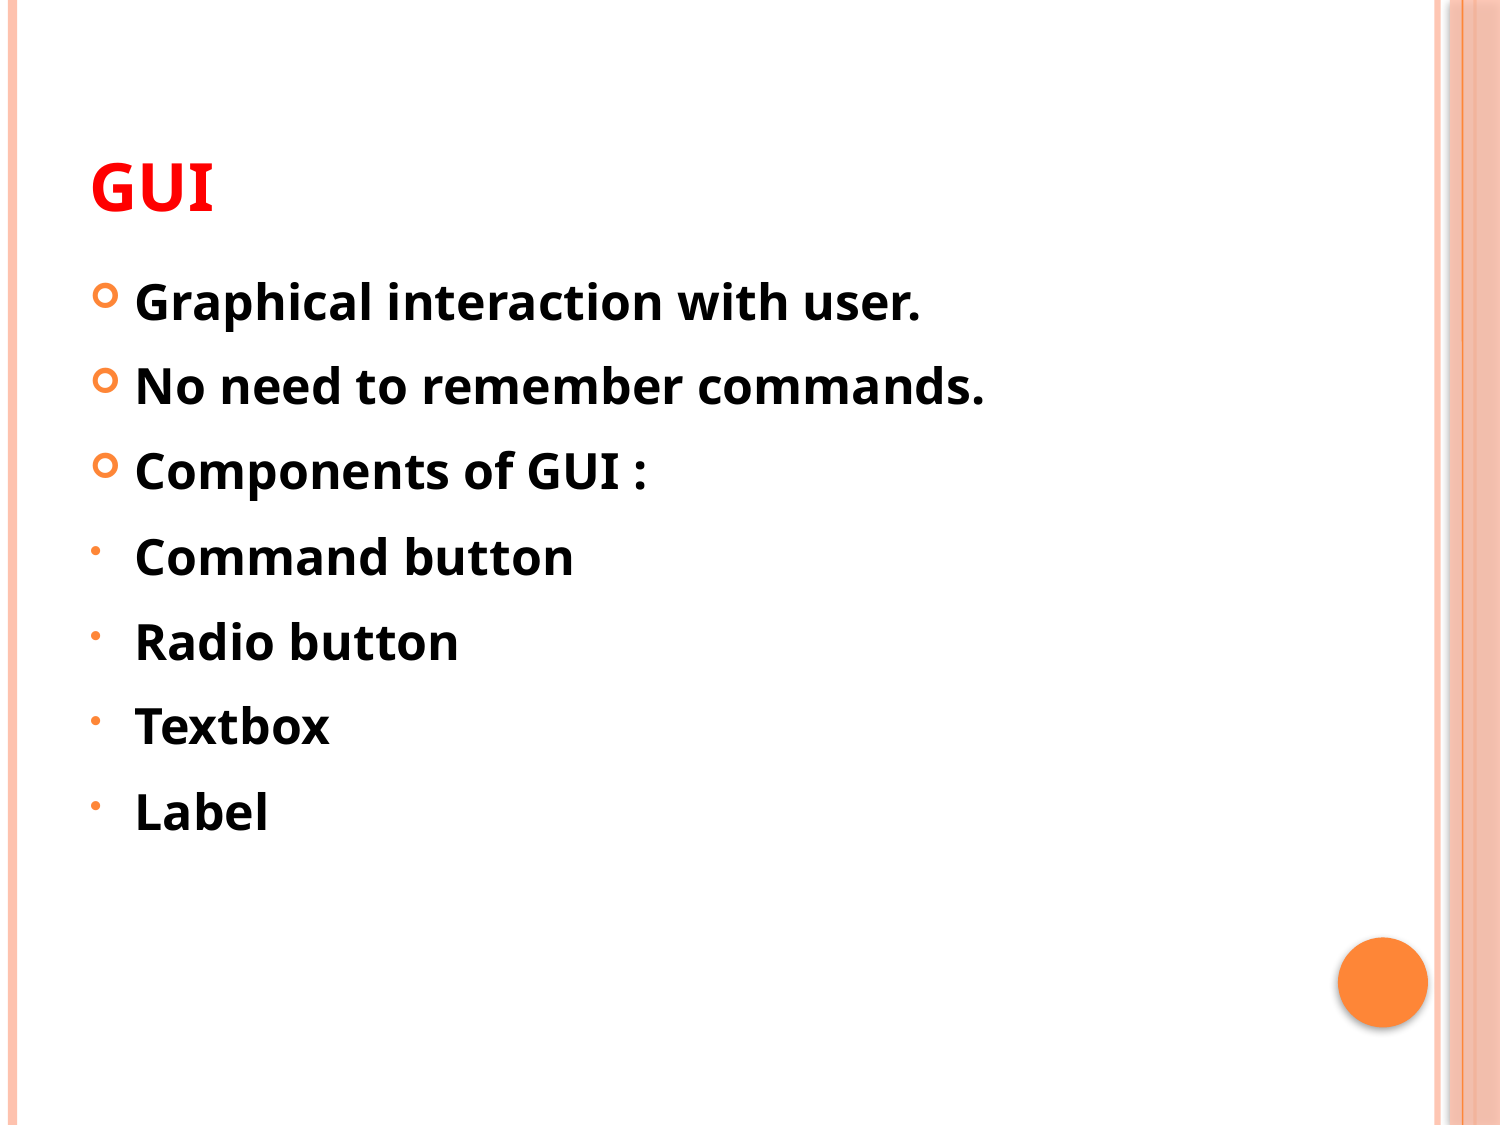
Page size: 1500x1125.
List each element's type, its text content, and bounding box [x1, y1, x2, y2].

title GUI [75, 45, 1300, 233]
list Graphical interaction with user. No need to remember commands. Components of GUI : Command button Radio button Textbox Label [75, 262, 1300, 1062]
